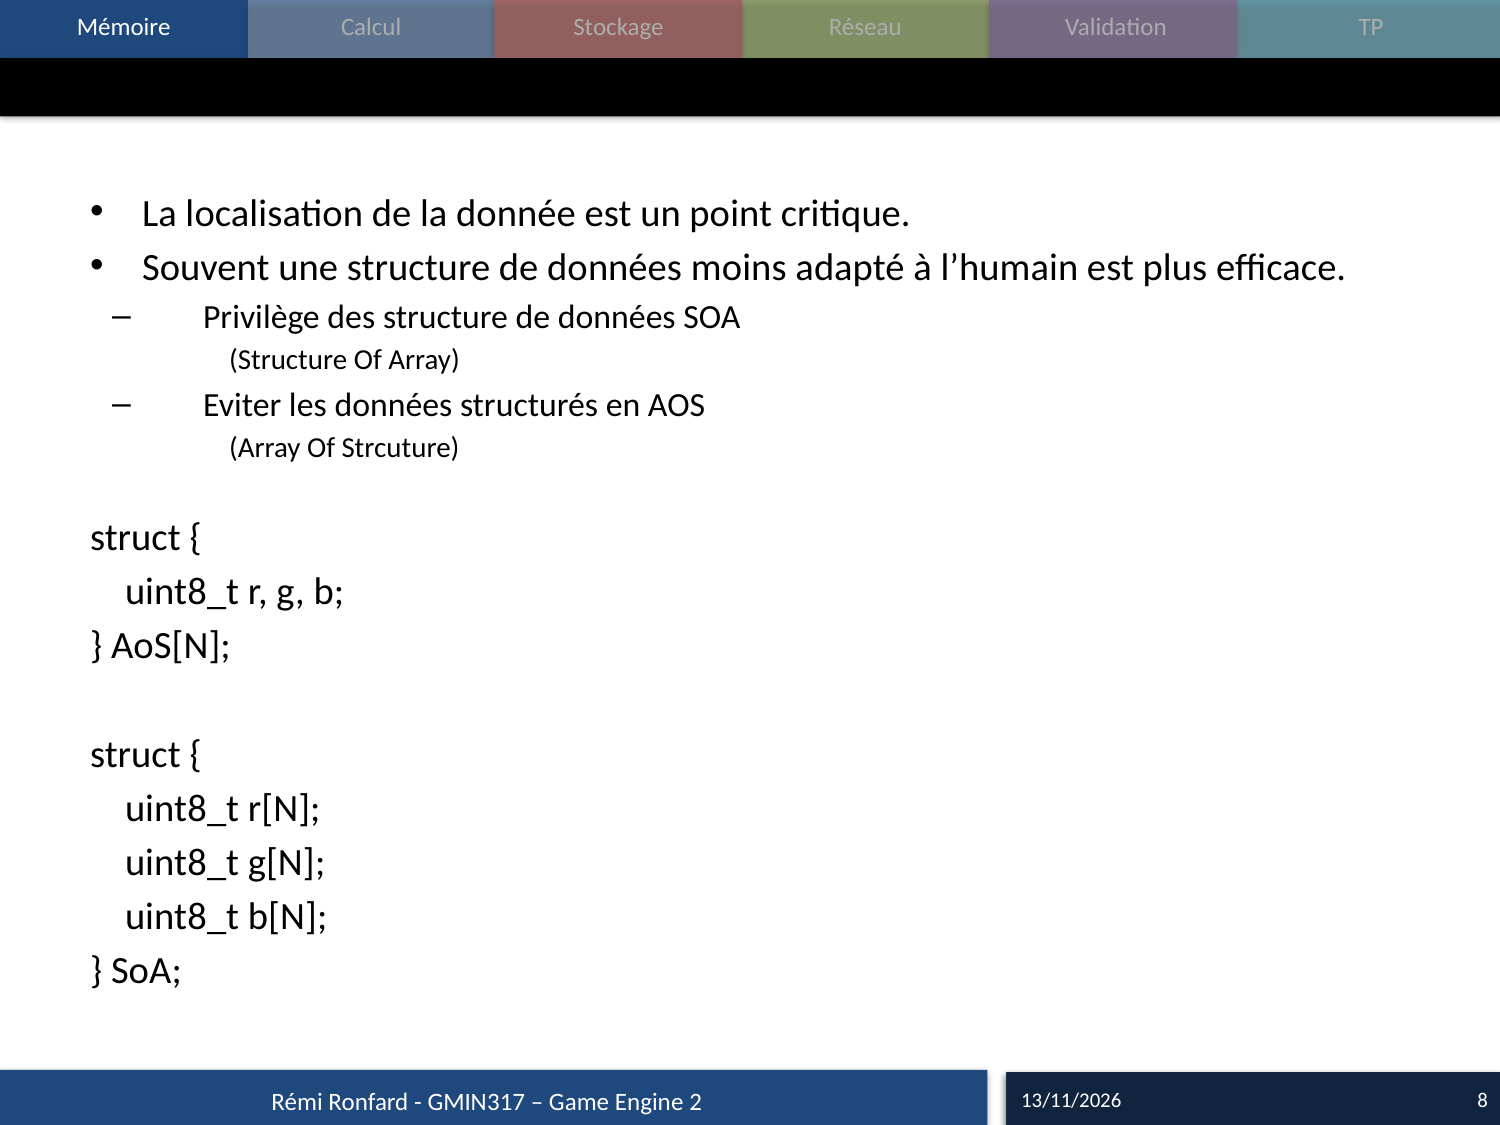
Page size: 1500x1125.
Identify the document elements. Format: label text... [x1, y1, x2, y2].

footer Rémi Ronfard - GMIN317 – Game Engine 2 [0, 1072, 988, 1125]
list La localisation de la donnée est un point critique. Souvent une structure de données moins adapté à l’humain est plus efficace. Privilège des structure de données SOA (Structure Of Array) Eviter les données structurés en AOS (Array Of Strcuture) struct { uint8_t r, g, b; } AoS[N]; struct { uint8_t r[N]; uint8_t g[N]; uint8_t b[N]; } SoA; [75, 179, 1425, 1005]
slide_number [1006, 1070, 1153, 1125]
slide_number 8 [1152, 1071, 1500, 1125]
